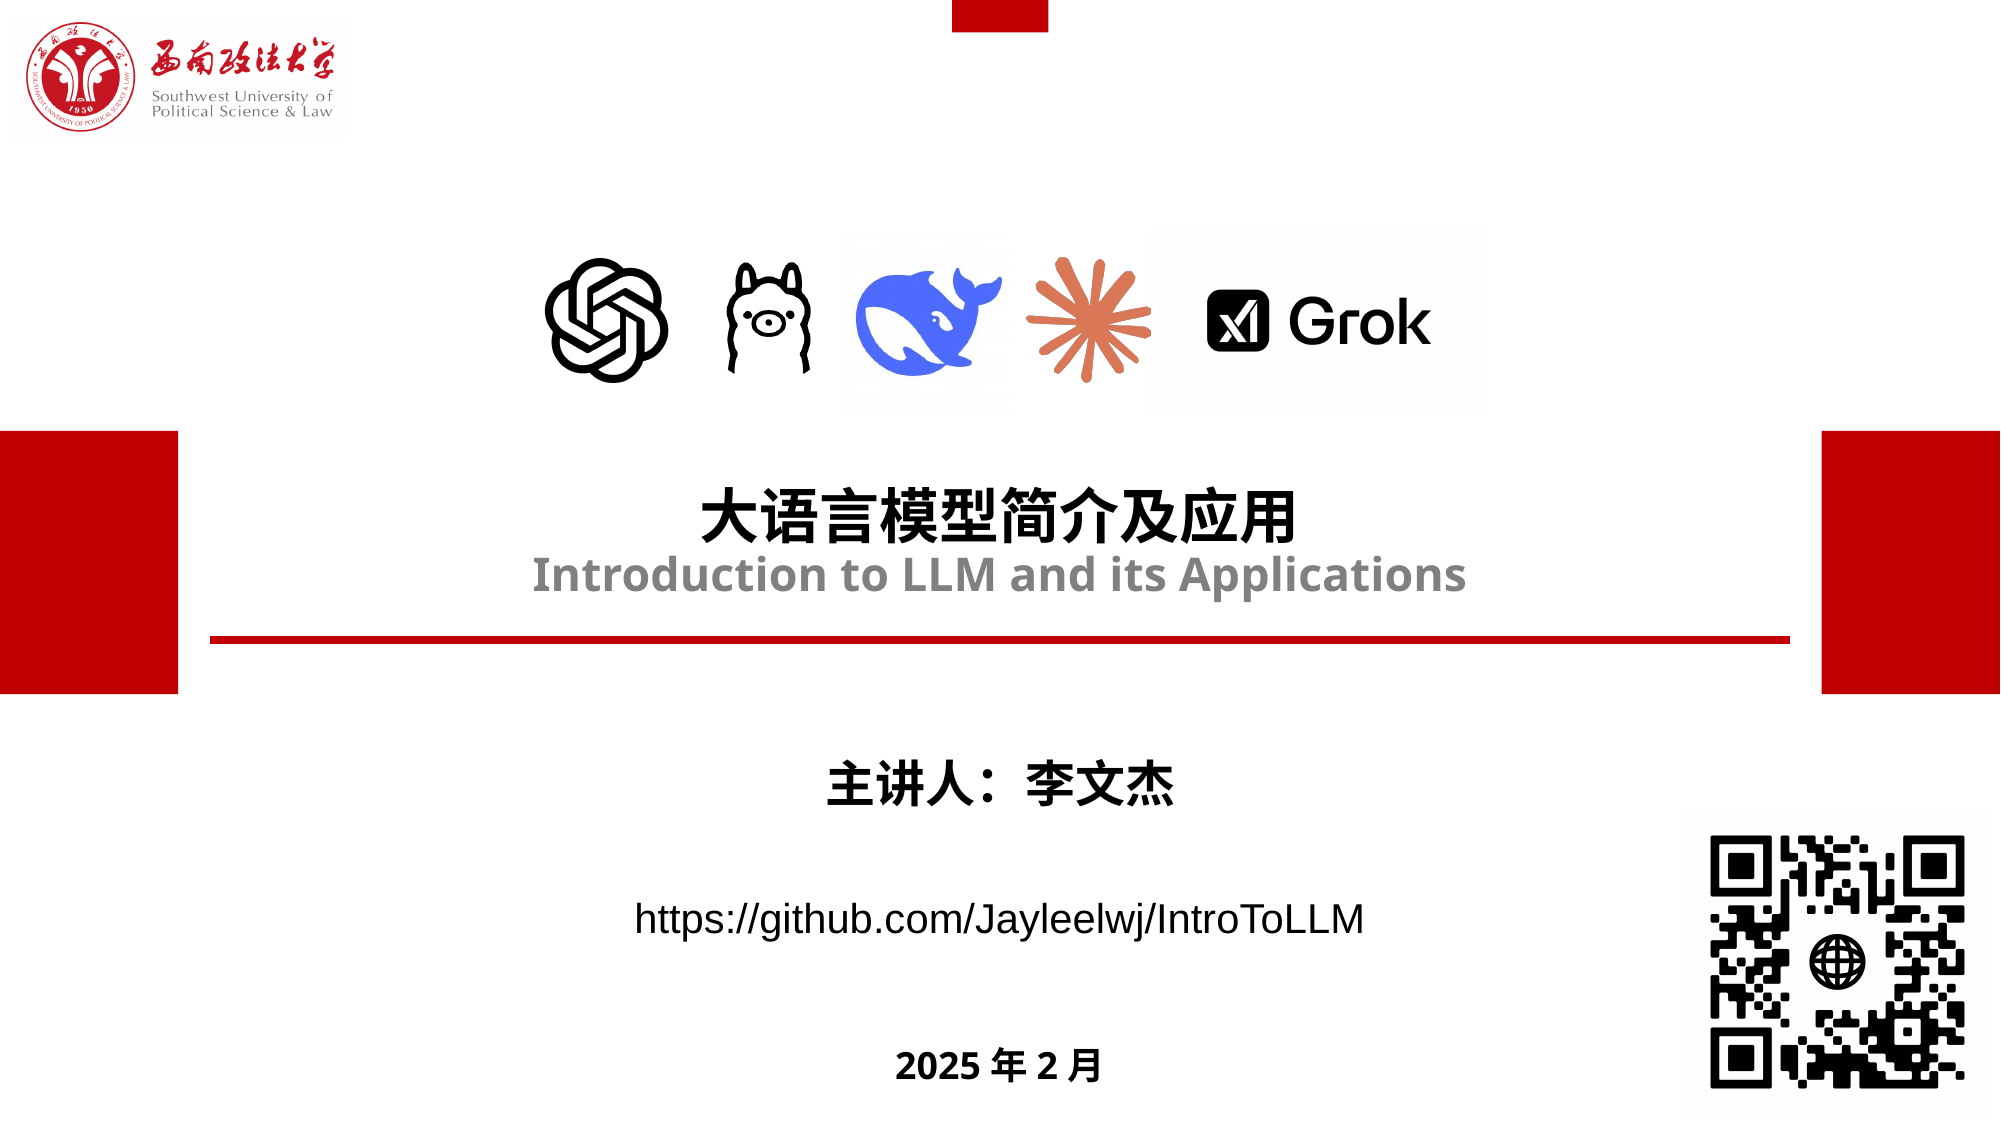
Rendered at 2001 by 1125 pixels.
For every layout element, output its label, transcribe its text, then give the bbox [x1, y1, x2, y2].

text_box [0, 430, 179, 695]
picture [1026, 226, 1487, 416]
title 大语言模型简介及应用 Introduction to LLM and its Applications [179, 478, 1821, 609]
text_box 主讲人：李文杰 [810, 745, 1190, 820]
text_box [951, 0, 1049, 34]
picture [1683, 808, 1992, 1116]
picture [700, 231, 1015, 411]
picture [544, 258, 669, 383]
text_box 2025年2月 [499, 1034, 1501, 1095]
text_box [1821, 430, 2000, 695]
picture [12, 16, 345, 139]
text_box https://github.com/Jayleelwj/IntroToLLM [619, 884, 1381, 949]
